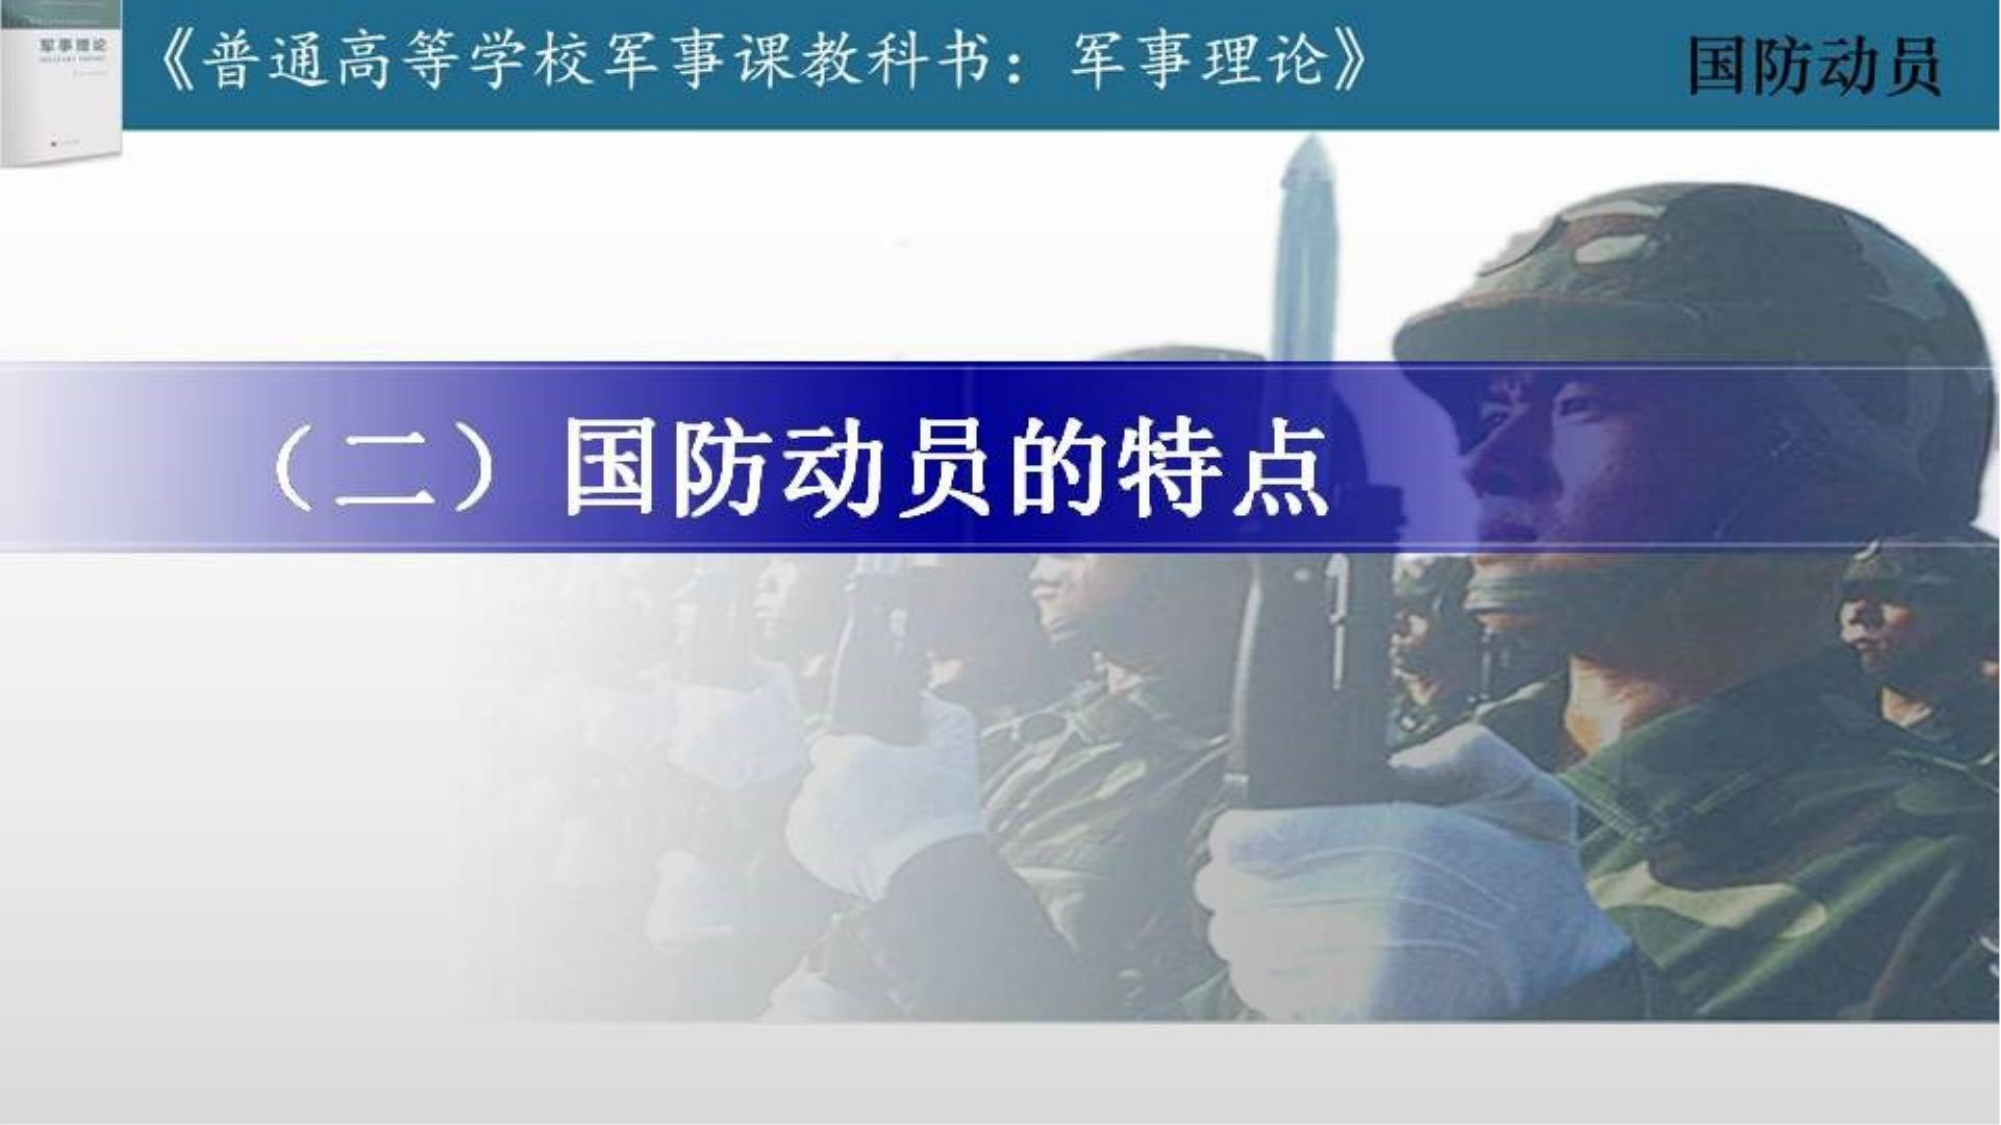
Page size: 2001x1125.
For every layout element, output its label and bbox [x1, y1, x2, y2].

text_box [0, 0, 2000, 1125]
